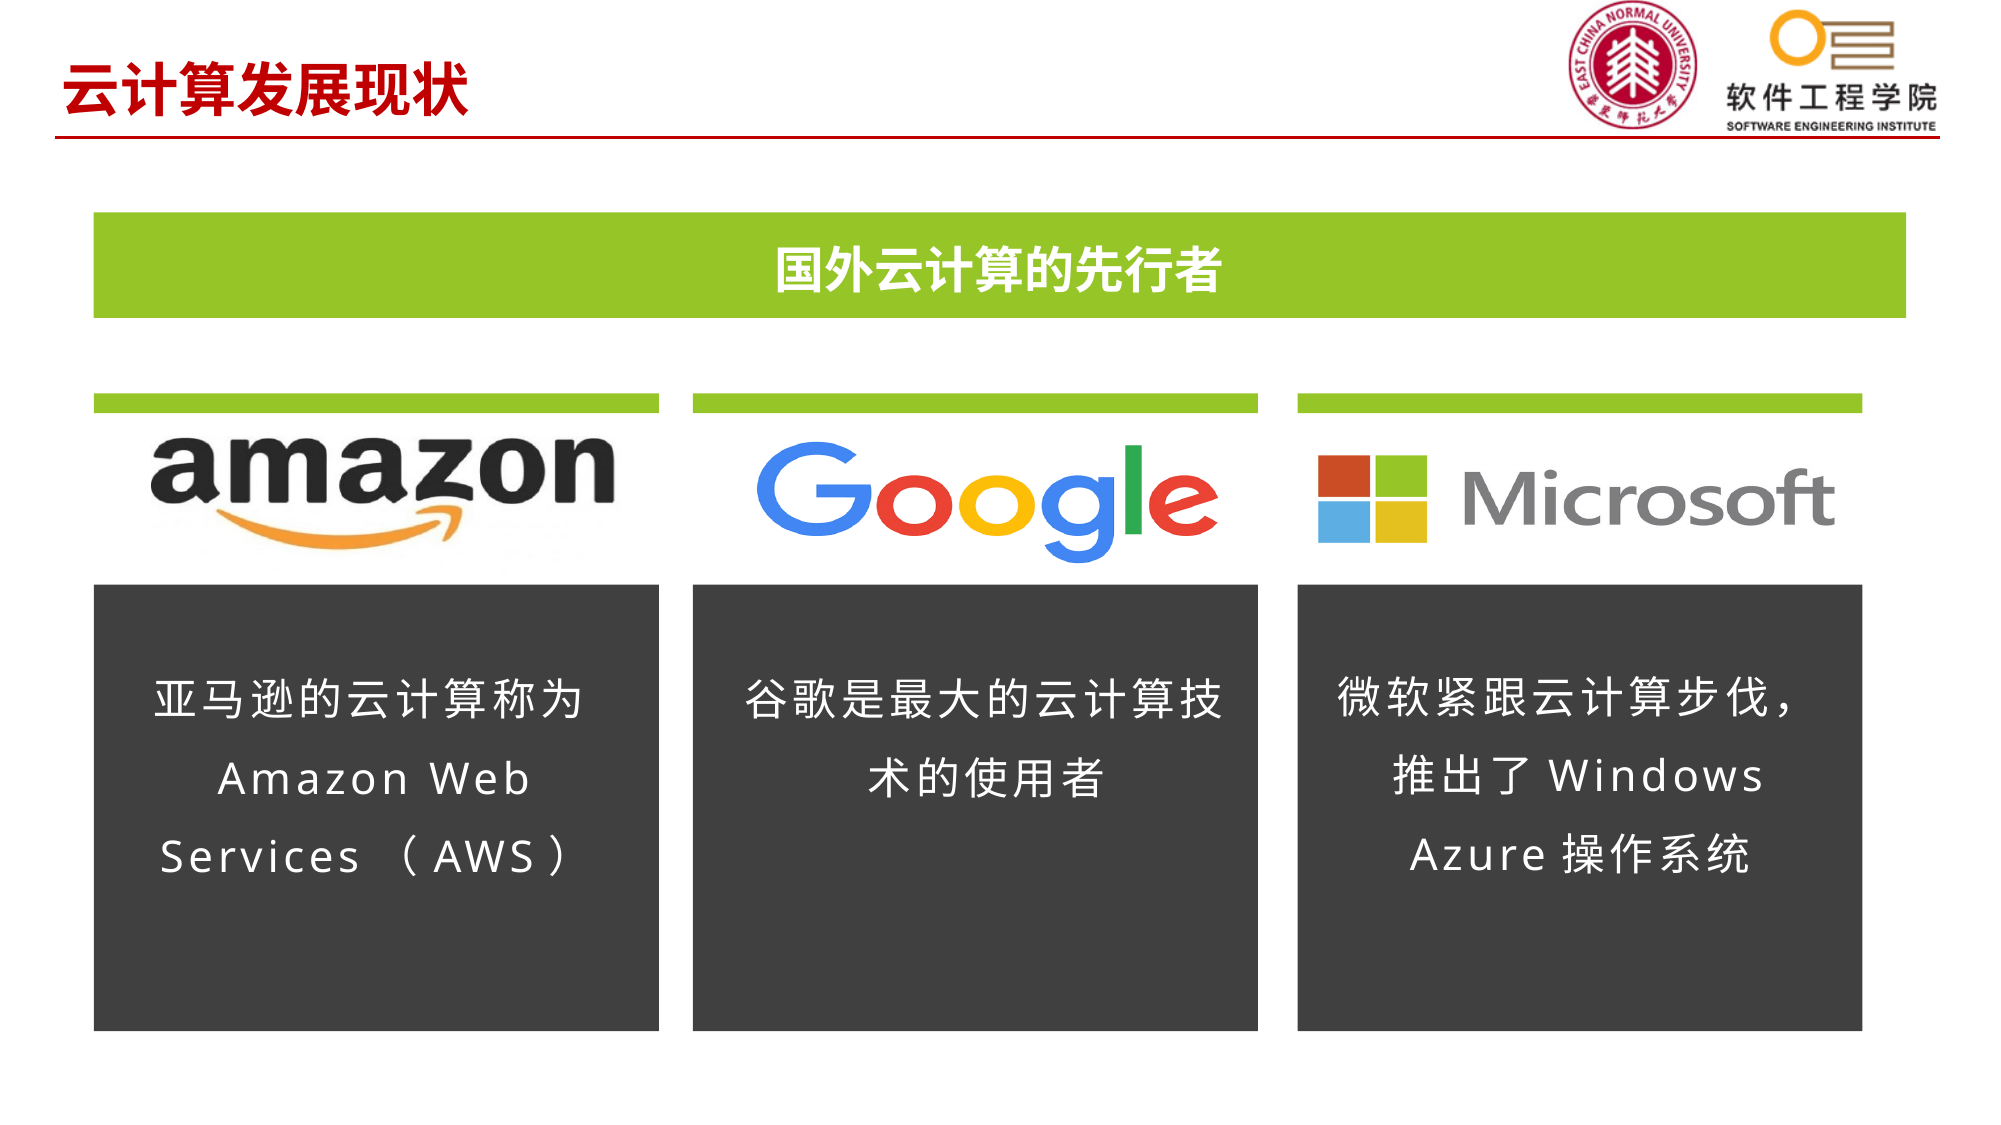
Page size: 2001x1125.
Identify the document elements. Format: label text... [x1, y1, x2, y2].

text_box 云计算发展现状 [47, 46, 1541, 131]
picture [1566, 0, 1953, 131]
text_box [93, 212, 1907, 1032]
